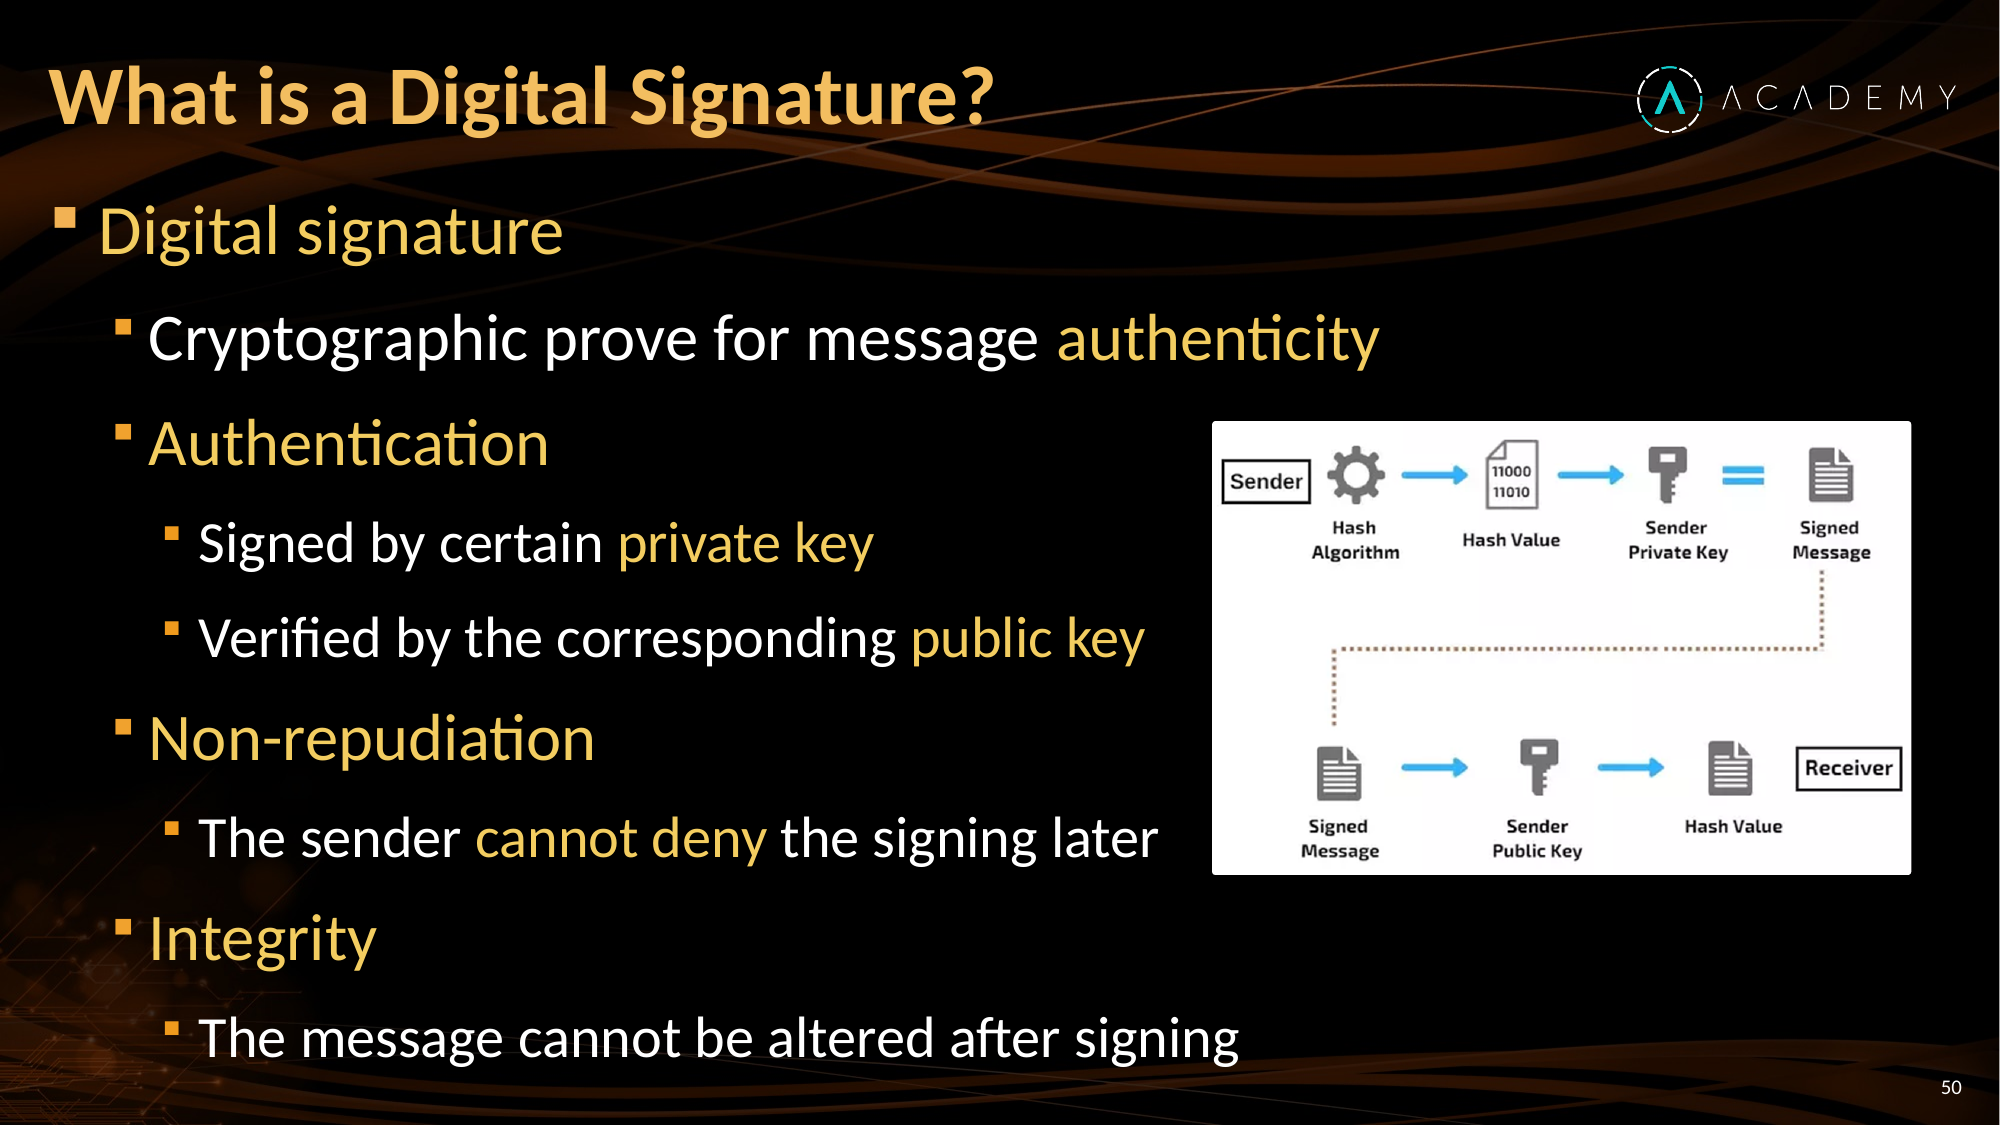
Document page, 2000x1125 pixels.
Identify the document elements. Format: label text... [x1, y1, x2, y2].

list Digital signature Cryptographic prove for message authenticity Authentication Signed by certain private key Verified by the corresponding public key Non-repudiation The sender cannot deny the signing later Integrity The message cannot be altered after signing [31, 178, 1968, 1092]
picture [0, 0, 2000, 1125]
slide_number 50 [1897, 1092, 1968, 1103]
title What is a Digital Signature? [30, 6, 1602, 189]
